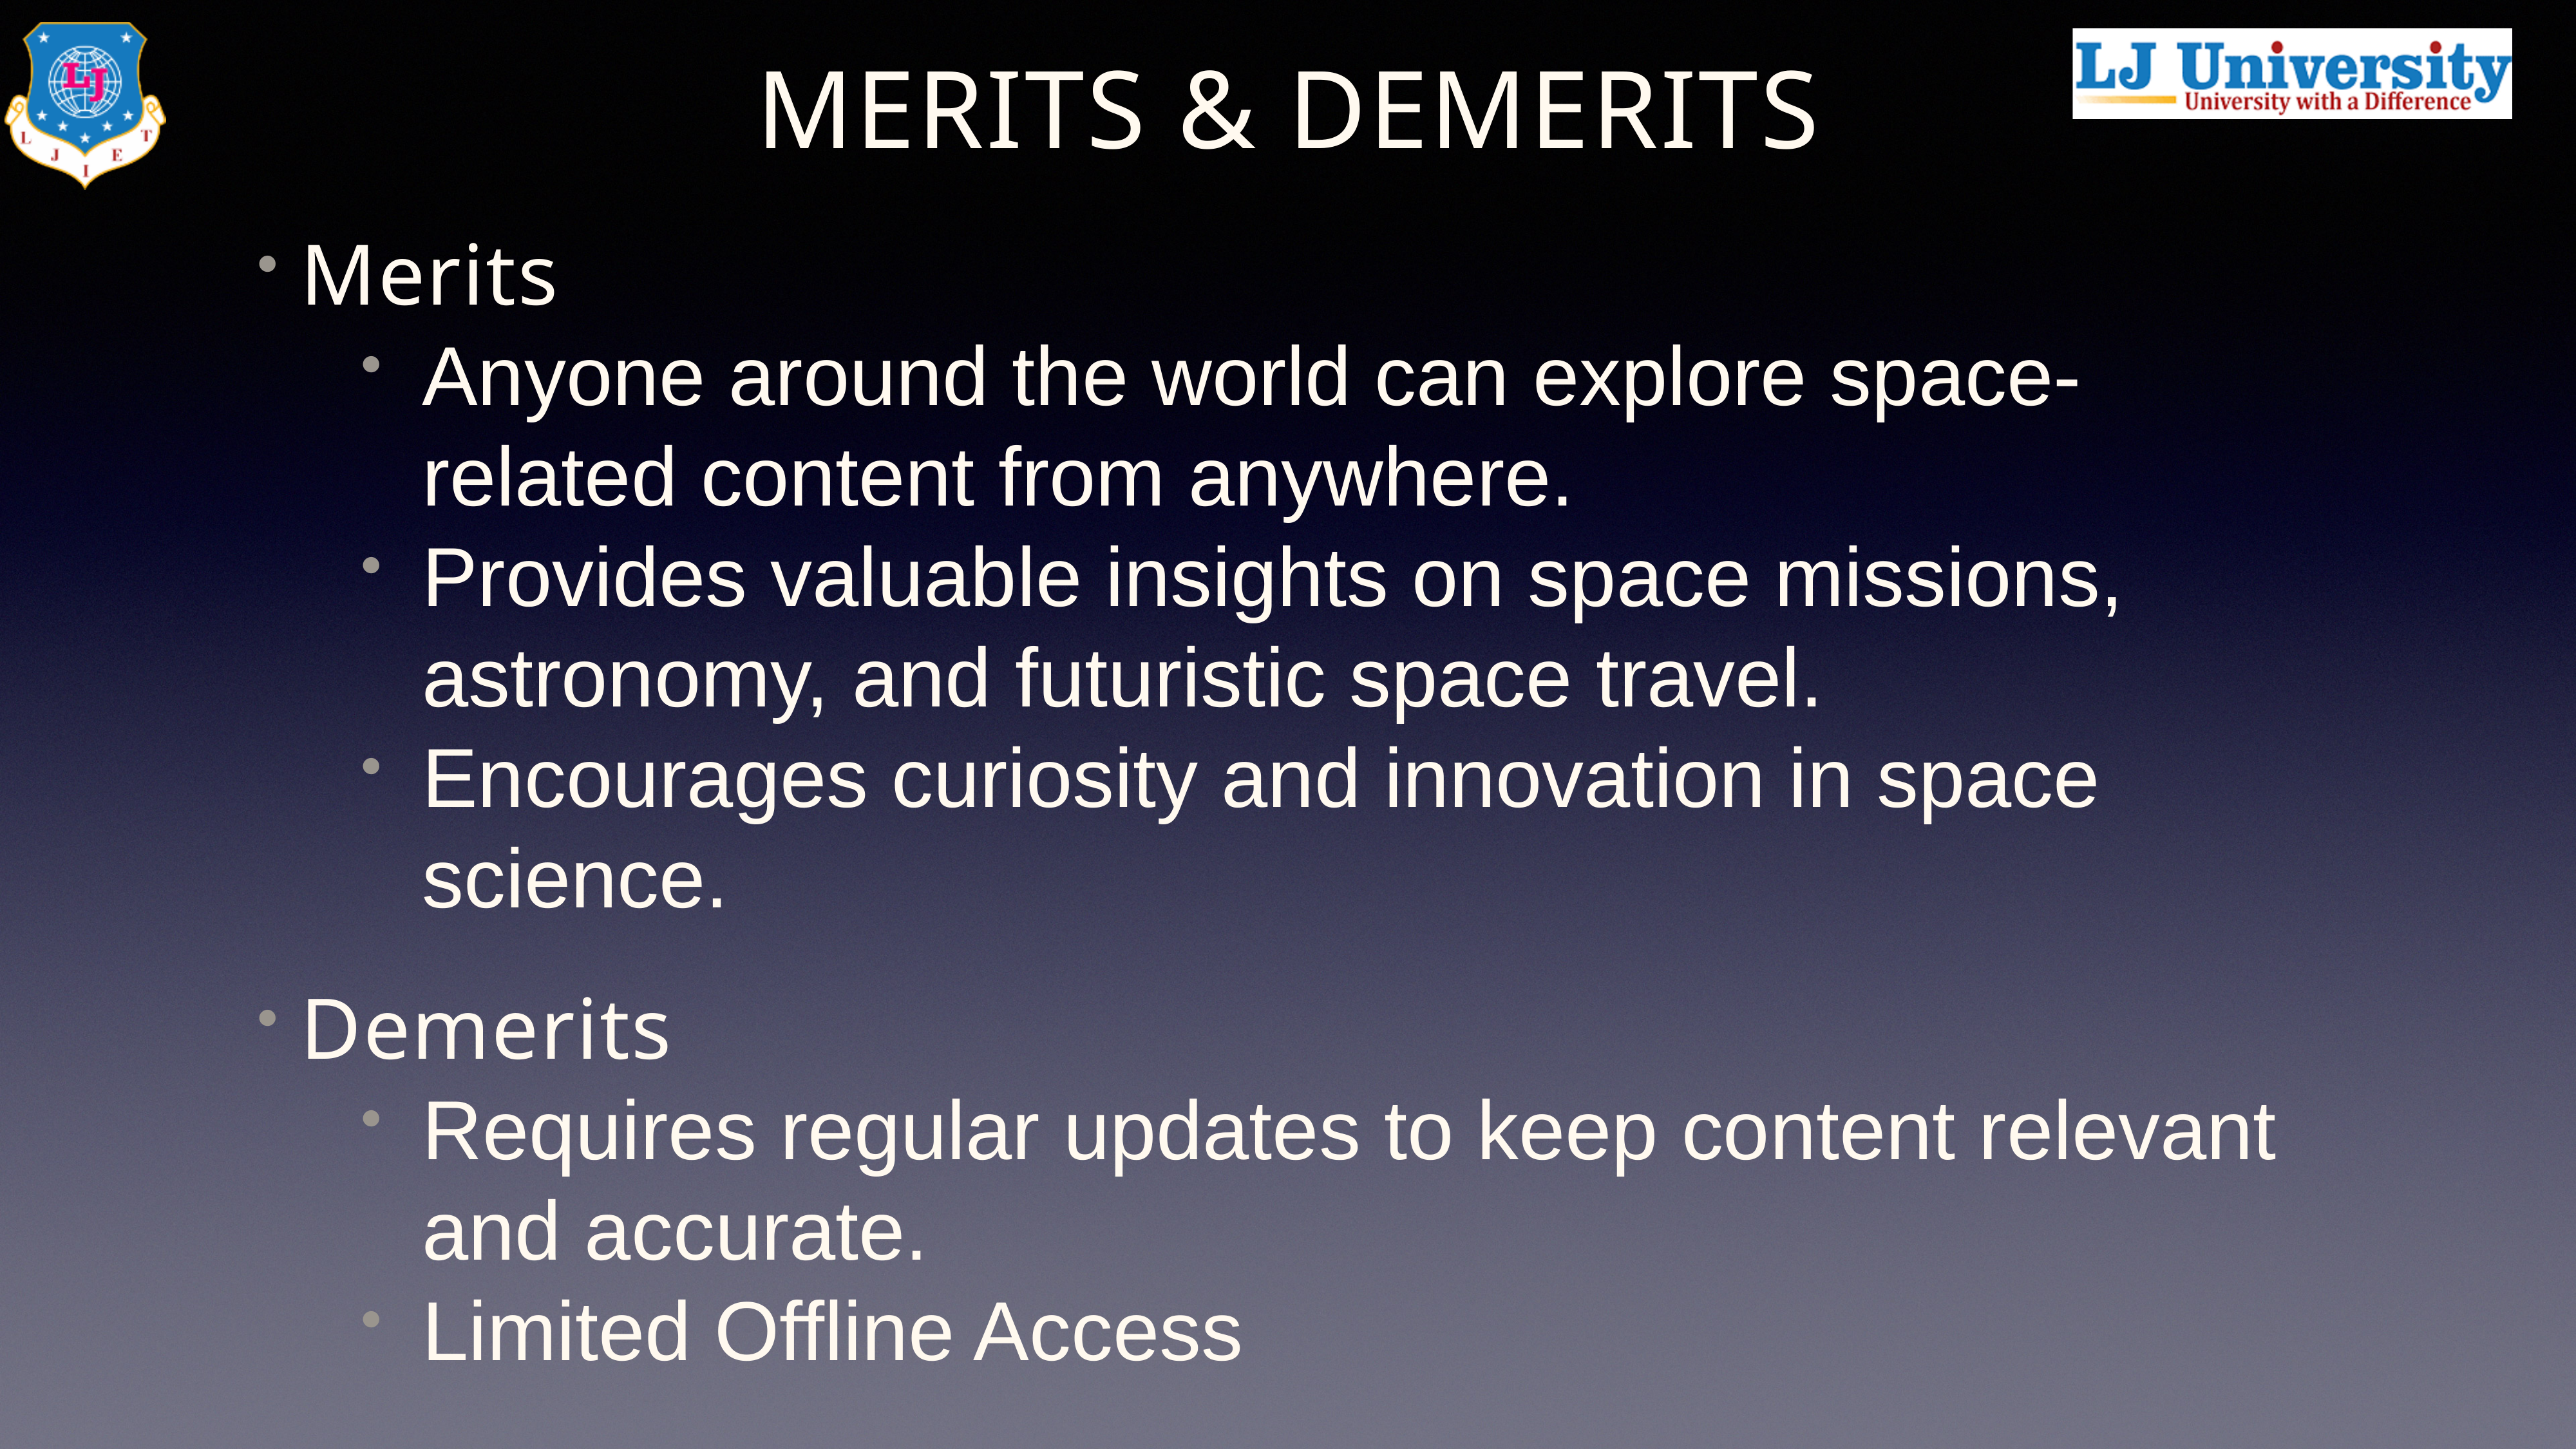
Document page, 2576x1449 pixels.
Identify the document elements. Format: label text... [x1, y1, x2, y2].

subtitle Merits Anyone around the world can explore space-related content from anywhere. Provides valuable insights on space missions, astronomy, and futuristic space travel. Encourages curiosity and innovation in space science. Demerits Requires regular updates to keep content relevant and accurate. Limited Offline Access [252, 215, 2325, 1403]
picture [0, 0, 2576, 1449]
title Merits & Demerits [252, 0, 2325, 176]
